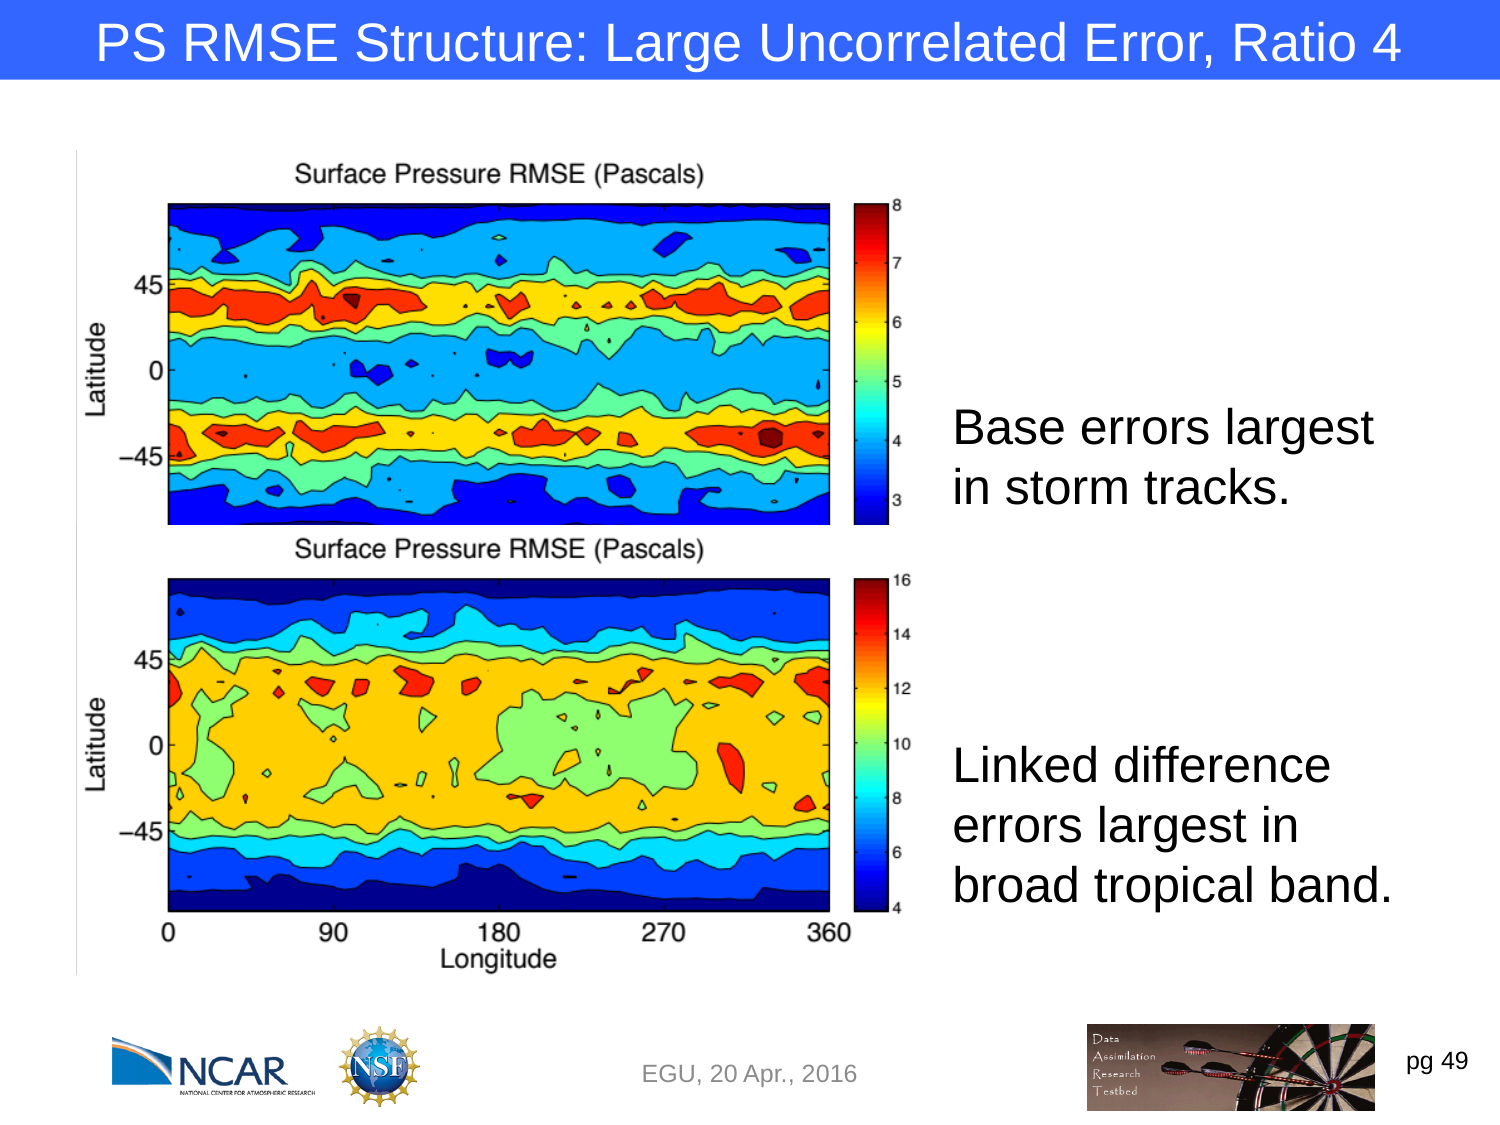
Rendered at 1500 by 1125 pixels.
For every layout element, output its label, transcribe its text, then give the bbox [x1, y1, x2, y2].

picture [112, 1037, 315, 1095]
text_box Linked difference errors largest in broad tropical band. [937, 724, 1425, 920]
picture [337, 1024, 421, 1108]
footer EGU, 20 Apr., 2016 [512, 1042, 988, 1103]
text_box PS RMSE Structure: Large Uncorrelated Error, Ratio 4 [0, 0, 1500, 80]
picture [74, 149, 916, 976]
text_box Base errors largest in storm tracks. [937, 387, 1425, 523]
picture [1087, 1024, 1375, 1111]
